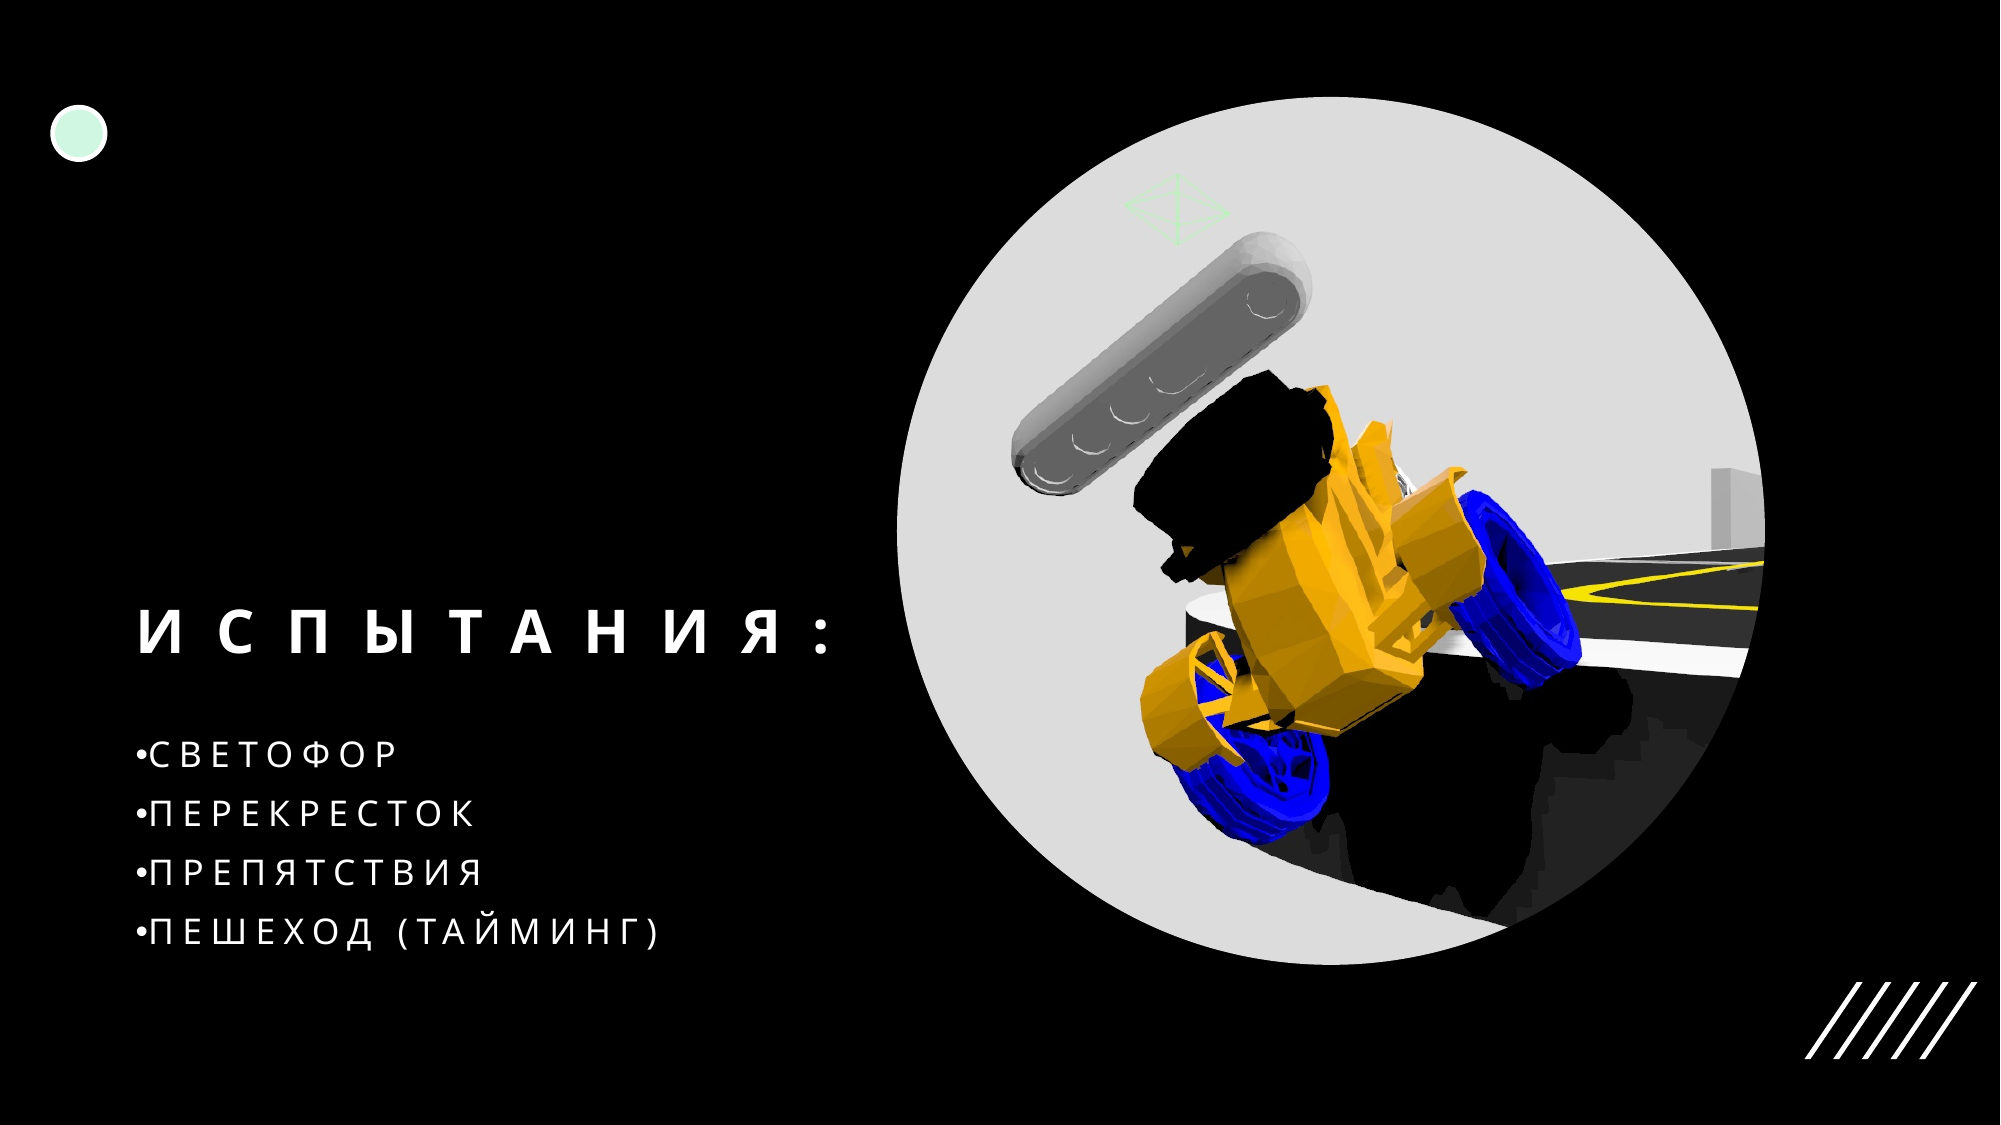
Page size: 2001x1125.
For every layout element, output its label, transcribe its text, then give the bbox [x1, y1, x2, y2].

title Испытания: [120, 490, 859, 674]
picture [896, 96, 1765, 965]
subtitle Светофор Перекресток Препятствия Пешеход (тайминг) [120, 729, 699, 1022]
